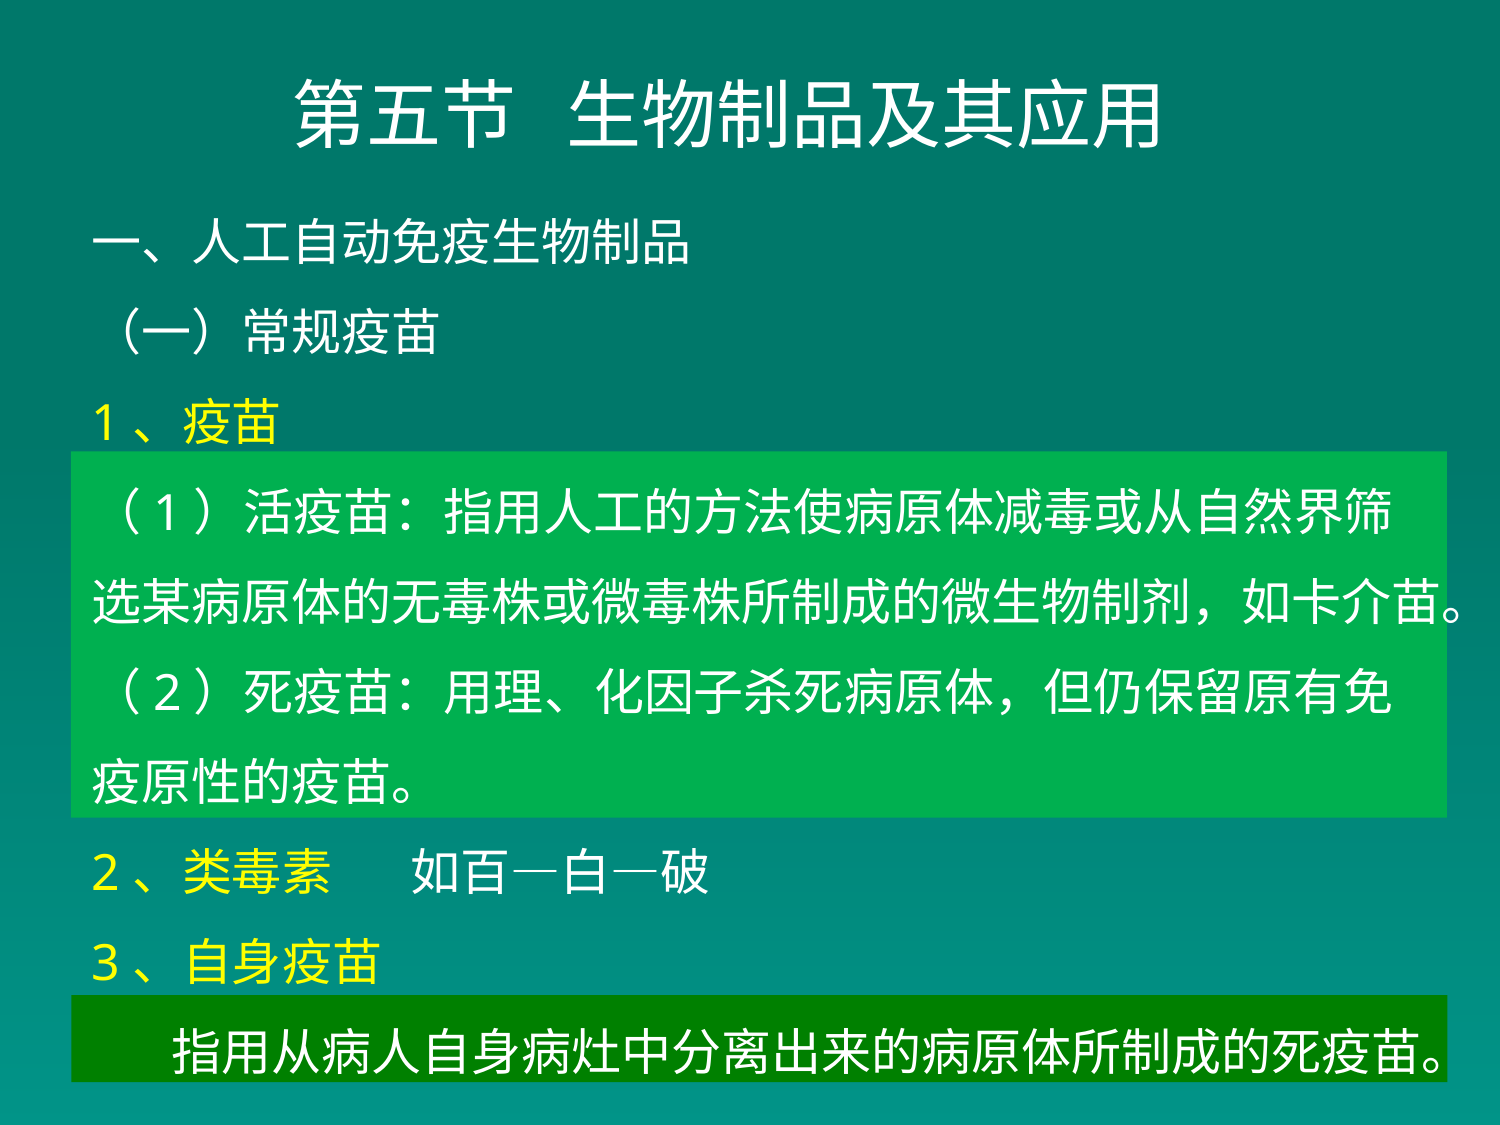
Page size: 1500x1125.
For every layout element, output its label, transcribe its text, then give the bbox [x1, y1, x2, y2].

text_box 一、人工自动免疫生物制品 （一）常规疫苗 1、疫苗 （1）活疫苗：指用人工的方法使病原体减毒或从自然界筛选某病原体的无毒株或微毒株所制成的微生物制剂，如卡介苗。 （2）死疫苗：用理、化因子杀死病原体，但仍保留原有免疫原性的疫苗。 2、类毒素 如百—白—破 3、自身疫苗 指用从病人自身病灶中分离出来的病原体所制成的死疫苗。 [76, 172, 1459, 1088]
text_box [69, 449, 76, 820]
text_box [69, 993, 76, 1084]
title 第五节 生物制品及其应用 [53, 19, 1404, 207]
